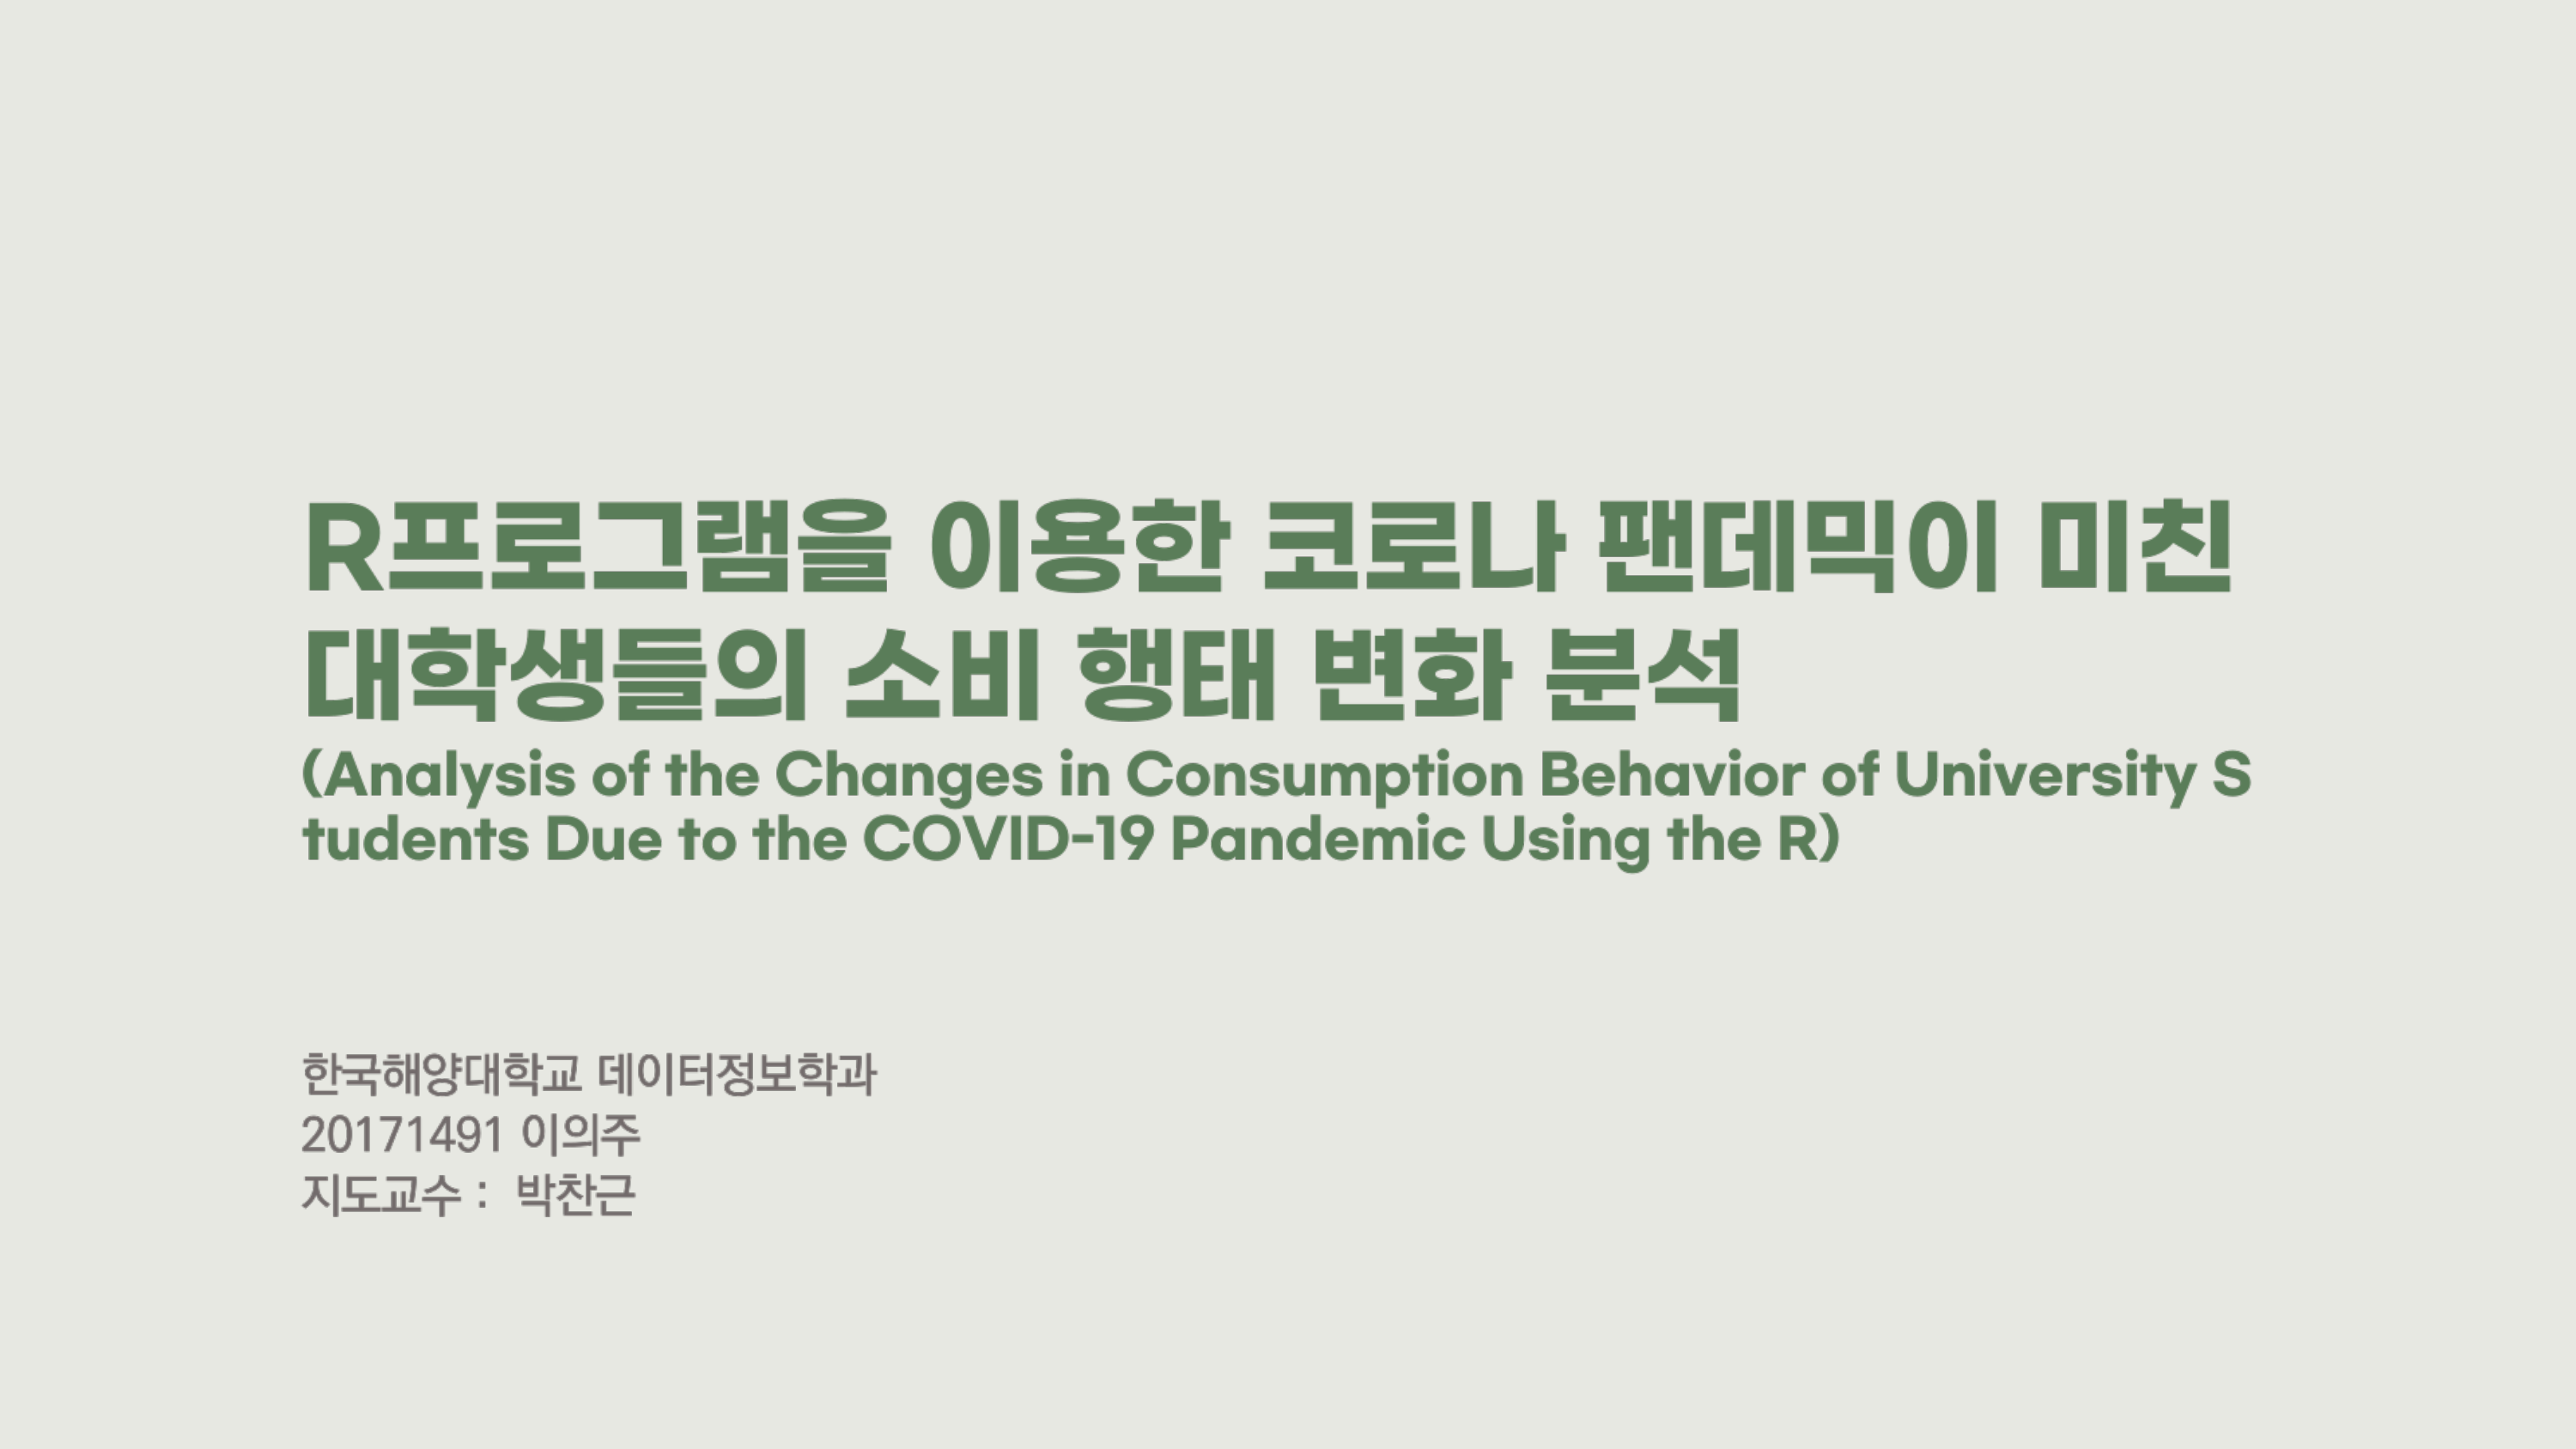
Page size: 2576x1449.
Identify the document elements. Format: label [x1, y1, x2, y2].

picture [286, 459, 2300, 924]
picture [295, 1039, 898, 1239]
